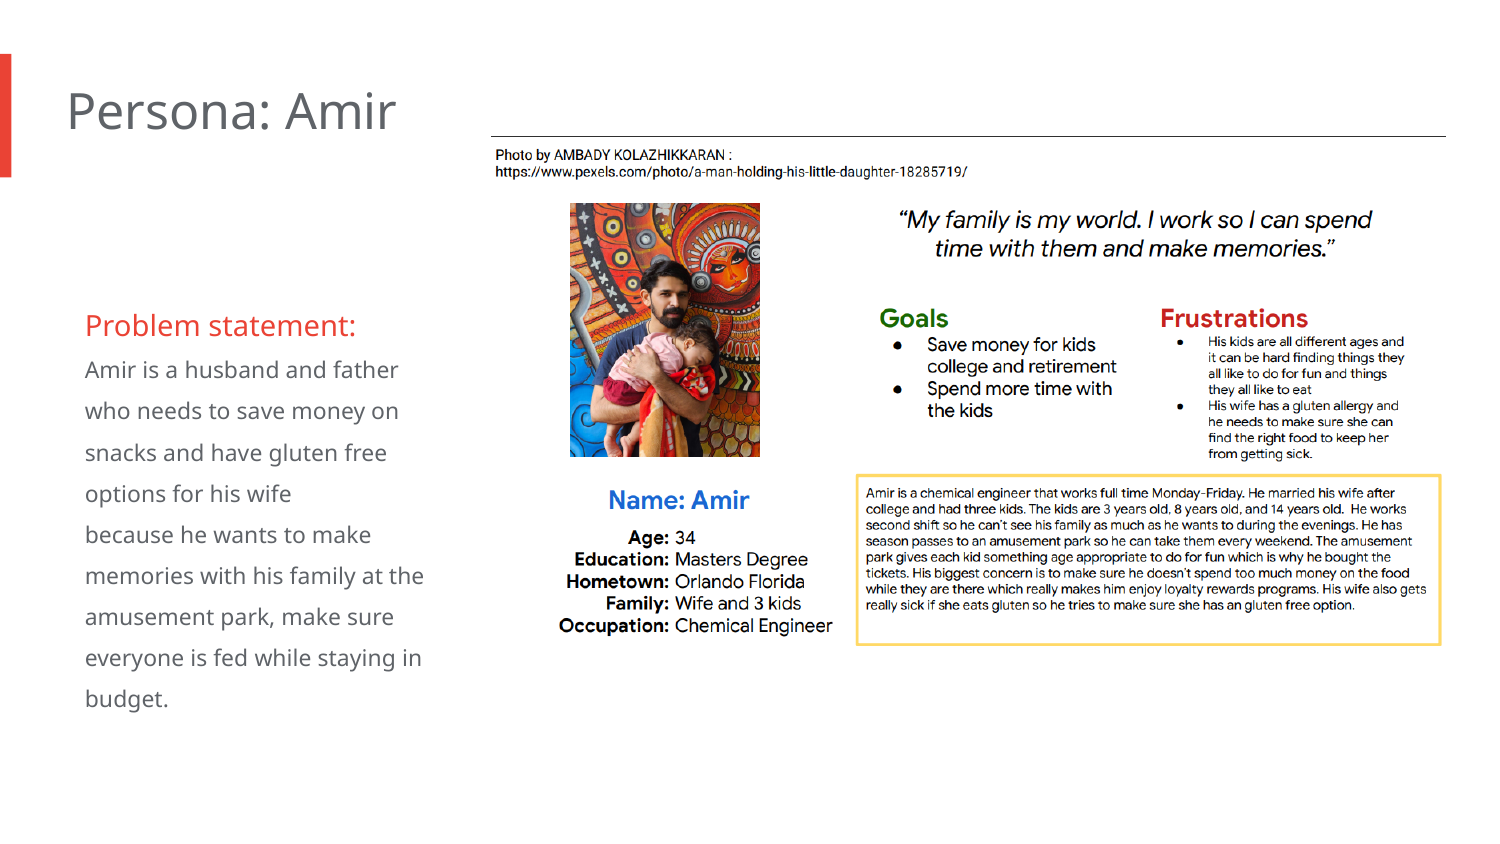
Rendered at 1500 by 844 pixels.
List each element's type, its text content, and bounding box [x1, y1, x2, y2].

text_box Persona: Amir [66, 64, 1069, 155]
picture [491, 135, 1446, 674]
text_box Problem statement: Amir is a husband and father who needs to save money on snacks and have gluten free options for his wife because he wants to make memories with his family at the amusement park, make sure everyone is fed while staying in budget. [84, 274, 444, 780]
